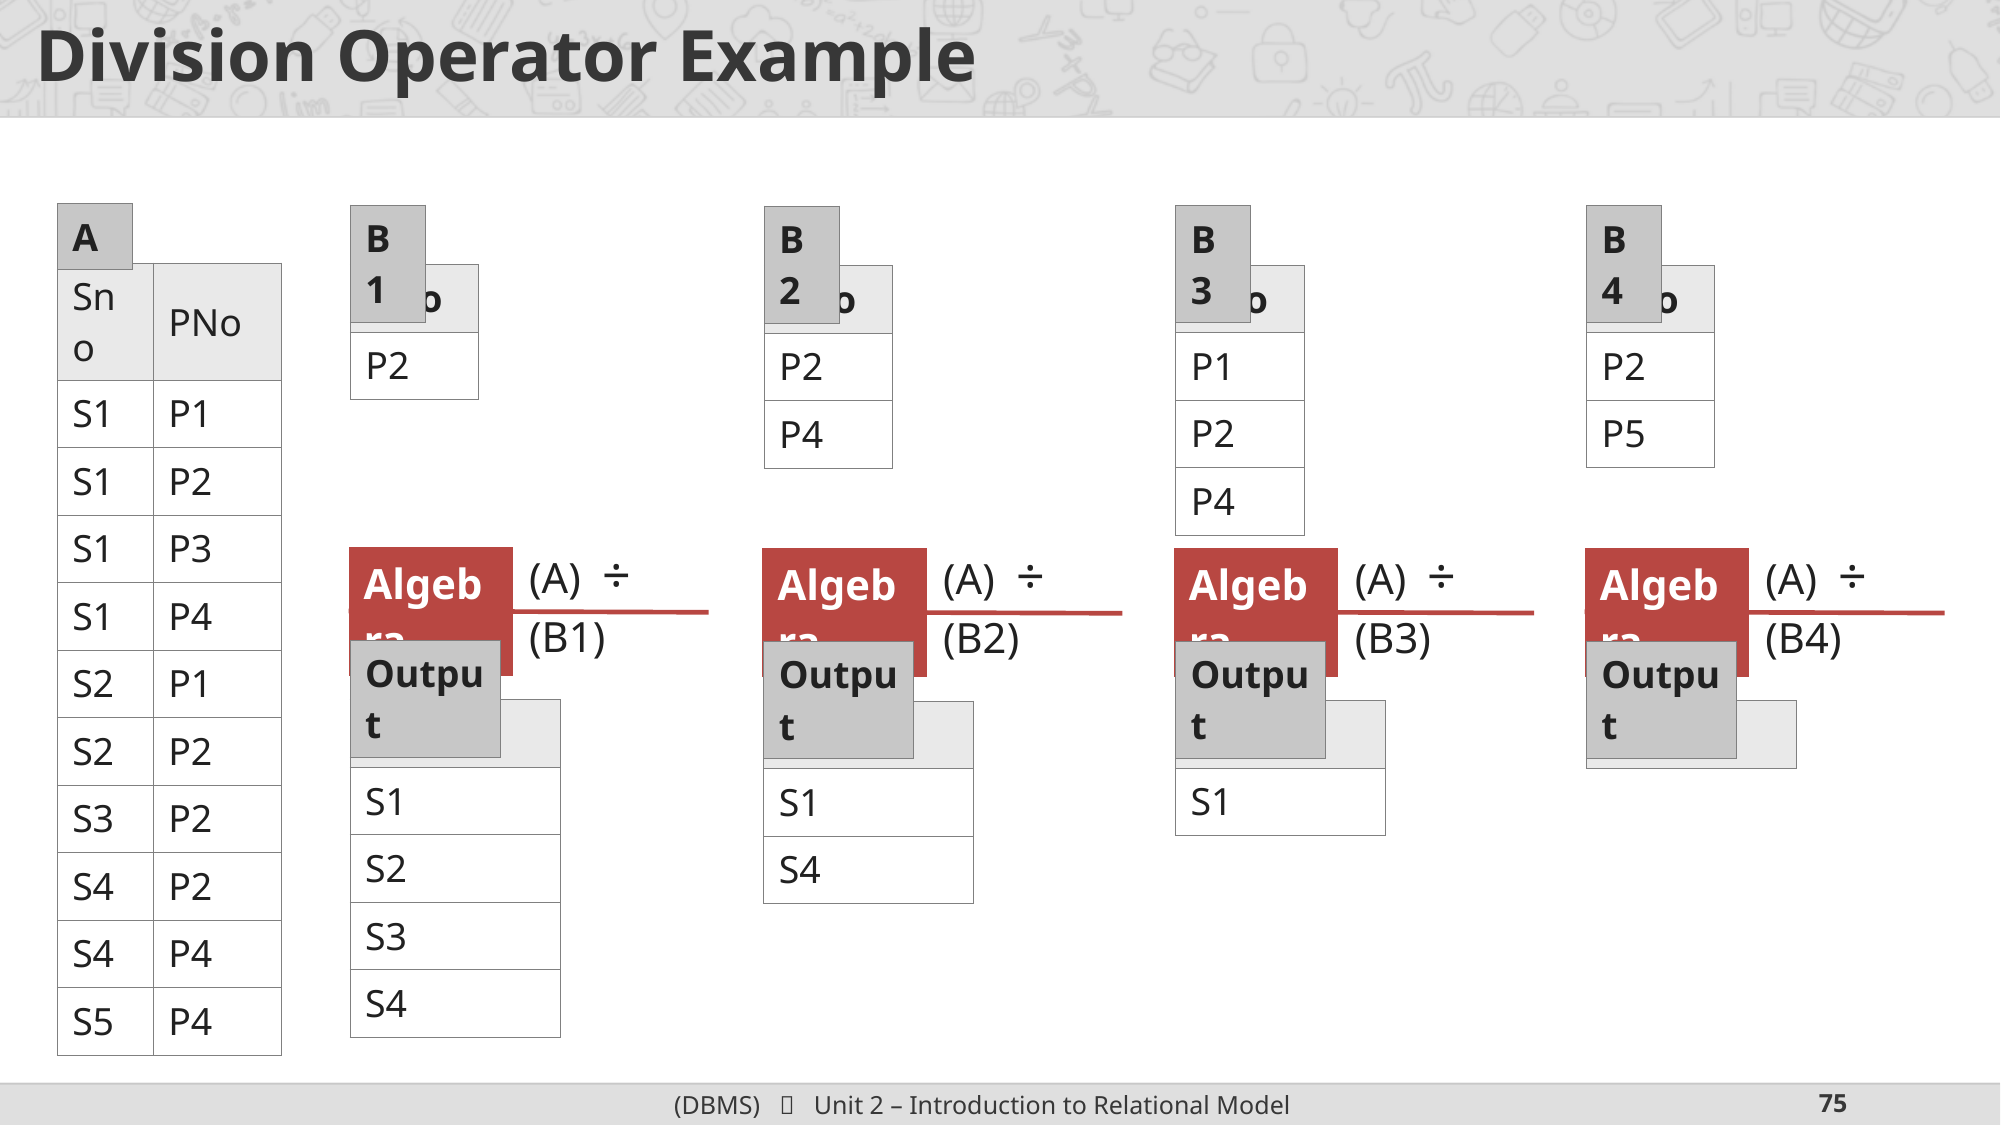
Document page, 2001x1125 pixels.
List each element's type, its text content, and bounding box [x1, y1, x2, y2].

table_cell P4 [154, 583, 281, 650]
table_cell P4 [154, 988, 281, 1055]
table_cell P4 [1176, 468, 1304, 535]
table_header (A) ÷ (B4) [1750, 533, 1975, 674]
table_header Output [351, 641, 500, 757]
table_cell S5 [58, 988, 153, 1055]
table_cell P4 [154, 921, 281, 987]
table_header B3 [1176, 206, 1250, 322]
table_header PNo [351, 265, 478, 332]
table_cell S3 [351, 903, 560, 969]
table_cell P2 [154, 853, 281, 920]
table_header SNo [351, 700, 560, 767]
table_cell P2 [1587, 333, 1714, 400]
table_header B2 [765, 207, 839, 323]
table_cell S1 [58, 583, 153, 650]
table_cell S1 [58, 516, 153, 582]
table_cell P2 [765, 334, 892, 400]
table_cell S4 [764, 837, 973, 903]
table_cell P2 [154, 718, 281, 785]
table_header B4 [1587, 206, 1661, 322]
table_cell P1 [154, 381, 281, 447]
table_header Algebra [1585, 614, 1749, 677]
table_header (A) ÷ (B2) [928, 534, 1153, 674]
table_header Output [1176, 642, 1325, 758]
table_cell P2 [154, 786, 281, 852]
table_cell S1 [58, 448, 153, 515]
table_header Output [764, 642, 913, 758]
table_header Algebra [1174, 548, 1338, 611]
table_header Algebra [1174, 614, 1338, 677]
table_header SNo [1176, 701, 1385, 768]
table_header PNo [1176, 266, 1304, 332]
table_cell S2 [58, 718, 153, 785]
table_header A [58, 204, 132, 269]
table_cell P1 [154, 651, 281, 717]
table_header (A) ÷ (B3) [1340, 533, 1564, 674]
table_cell S4 [351, 970, 560, 1037]
table_cell P2 [351, 333, 478, 399]
table_header Algebra [762, 548, 927, 611]
table_cell P5 [1587, 401, 1714, 467]
title Division Operator Example [0, 0, 2000, 117]
table_cell S1 [58, 381, 153, 447]
table_cell S1 [764, 769, 973, 836]
table_cell S2 [351, 835, 560, 902]
table_cell P2 [1176, 401, 1304, 467]
table_cell S4 [58, 921, 153, 987]
table_cell P4 [765, 401, 892, 468]
table_header (A) ÷ (B1) [514, 532, 739, 673]
table_header Output [1587, 642, 1736, 758]
table_header B1 [351, 206, 425, 322]
table_header PNo [1587, 266, 1714, 332]
table_header PNo [765, 266, 892, 333]
table_header SNo [764, 702, 973, 768]
table_header SNo [1587, 701, 1796, 768]
table_header Algebra [349, 613, 513, 676]
table_cell S2 [58, 651, 153, 717]
table_header Algebra [349, 547, 513, 610]
table_cell S1 [1176, 769, 1385, 835]
table_header PNo [154, 264, 281, 380]
table_cell S1 [351, 768, 560, 834]
table_cell P2 [154, 448, 281, 515]
table_cell S4 [58, 853, 153, 920]
table_cell S3 [58, 786, 153, 852]
table_header Algebra [762, 614, 927, 677]
table_cell P1 [1176, 333, 1304, 400]
table_header Sno [58, 264, 153, 380]
table_header Algebra [1585, 548, 1749, 611]
table_cell P3 [154, 516, 281, 582]
